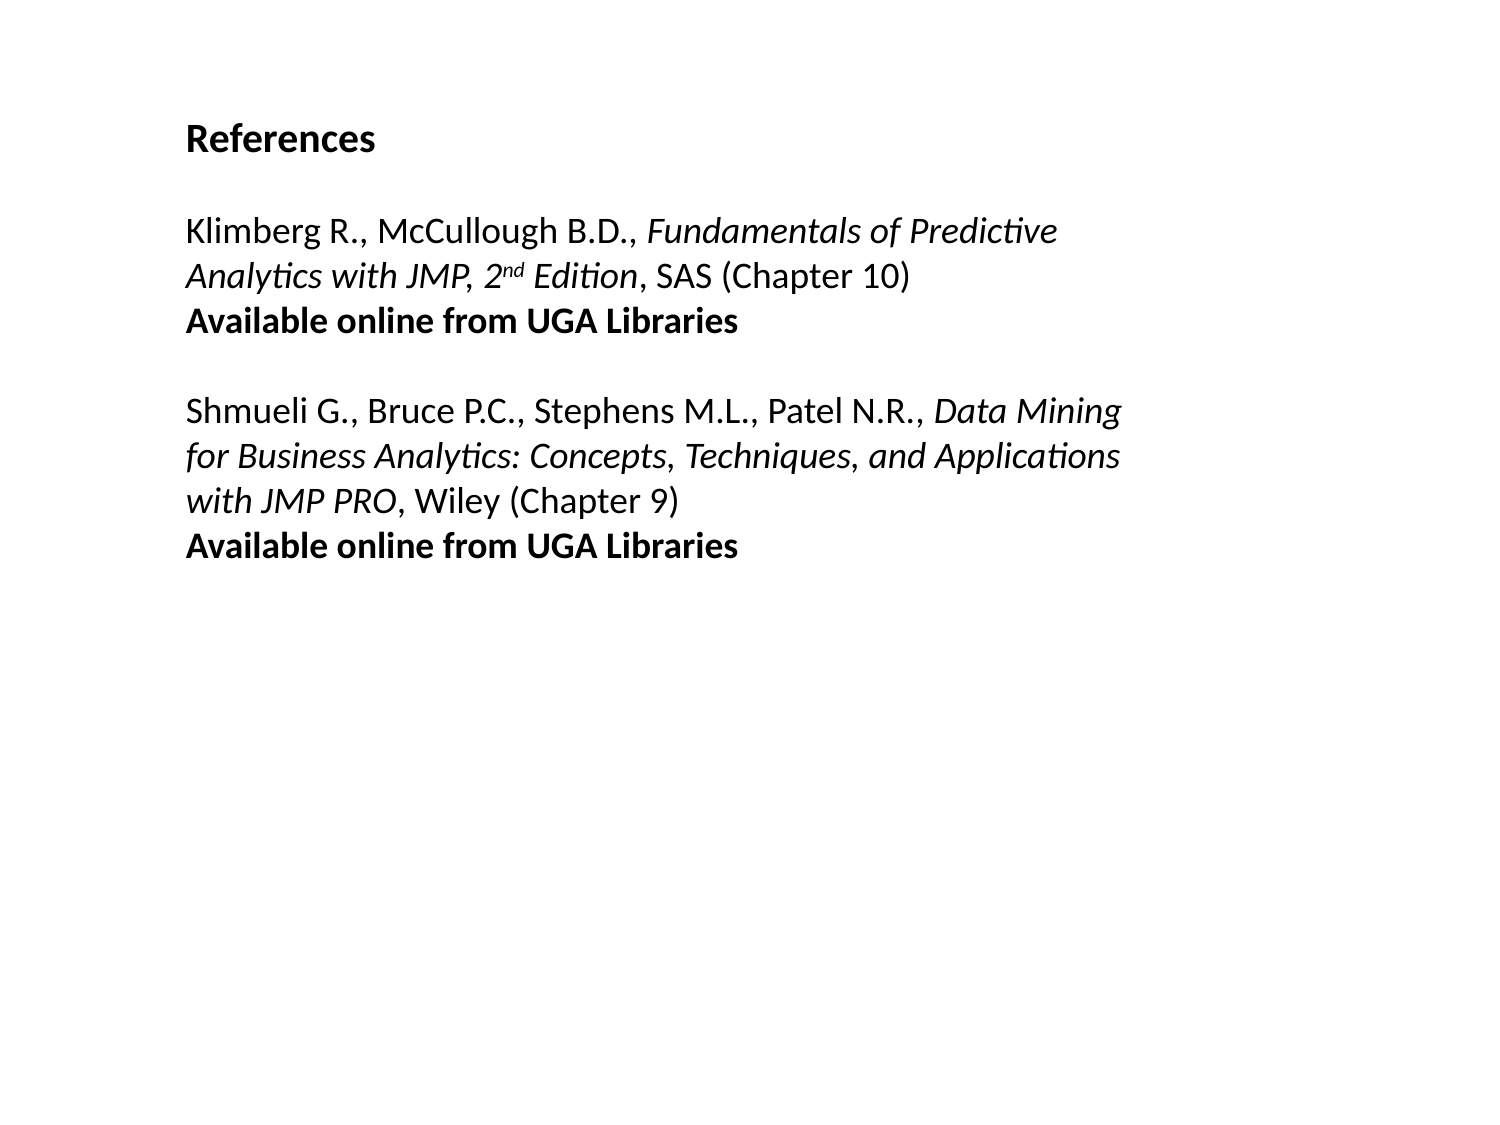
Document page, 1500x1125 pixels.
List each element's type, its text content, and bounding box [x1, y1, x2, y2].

text_box References Klimberg R., McCullough B.D., Fundamentals of Predictive Analytics with JMP, 2nd Edition, SAS (Chapter 10) Available online from UGA Libraries Shmueli G., Bruce P.C., Stephens M.L., Patel N.R., Data Mining for Business Analytics: Concepts, Techniques, and Applications with JMP PRO, Wiley (Chapter 9) Available online from UGA Libraries [171, 103, 1149, 664]
